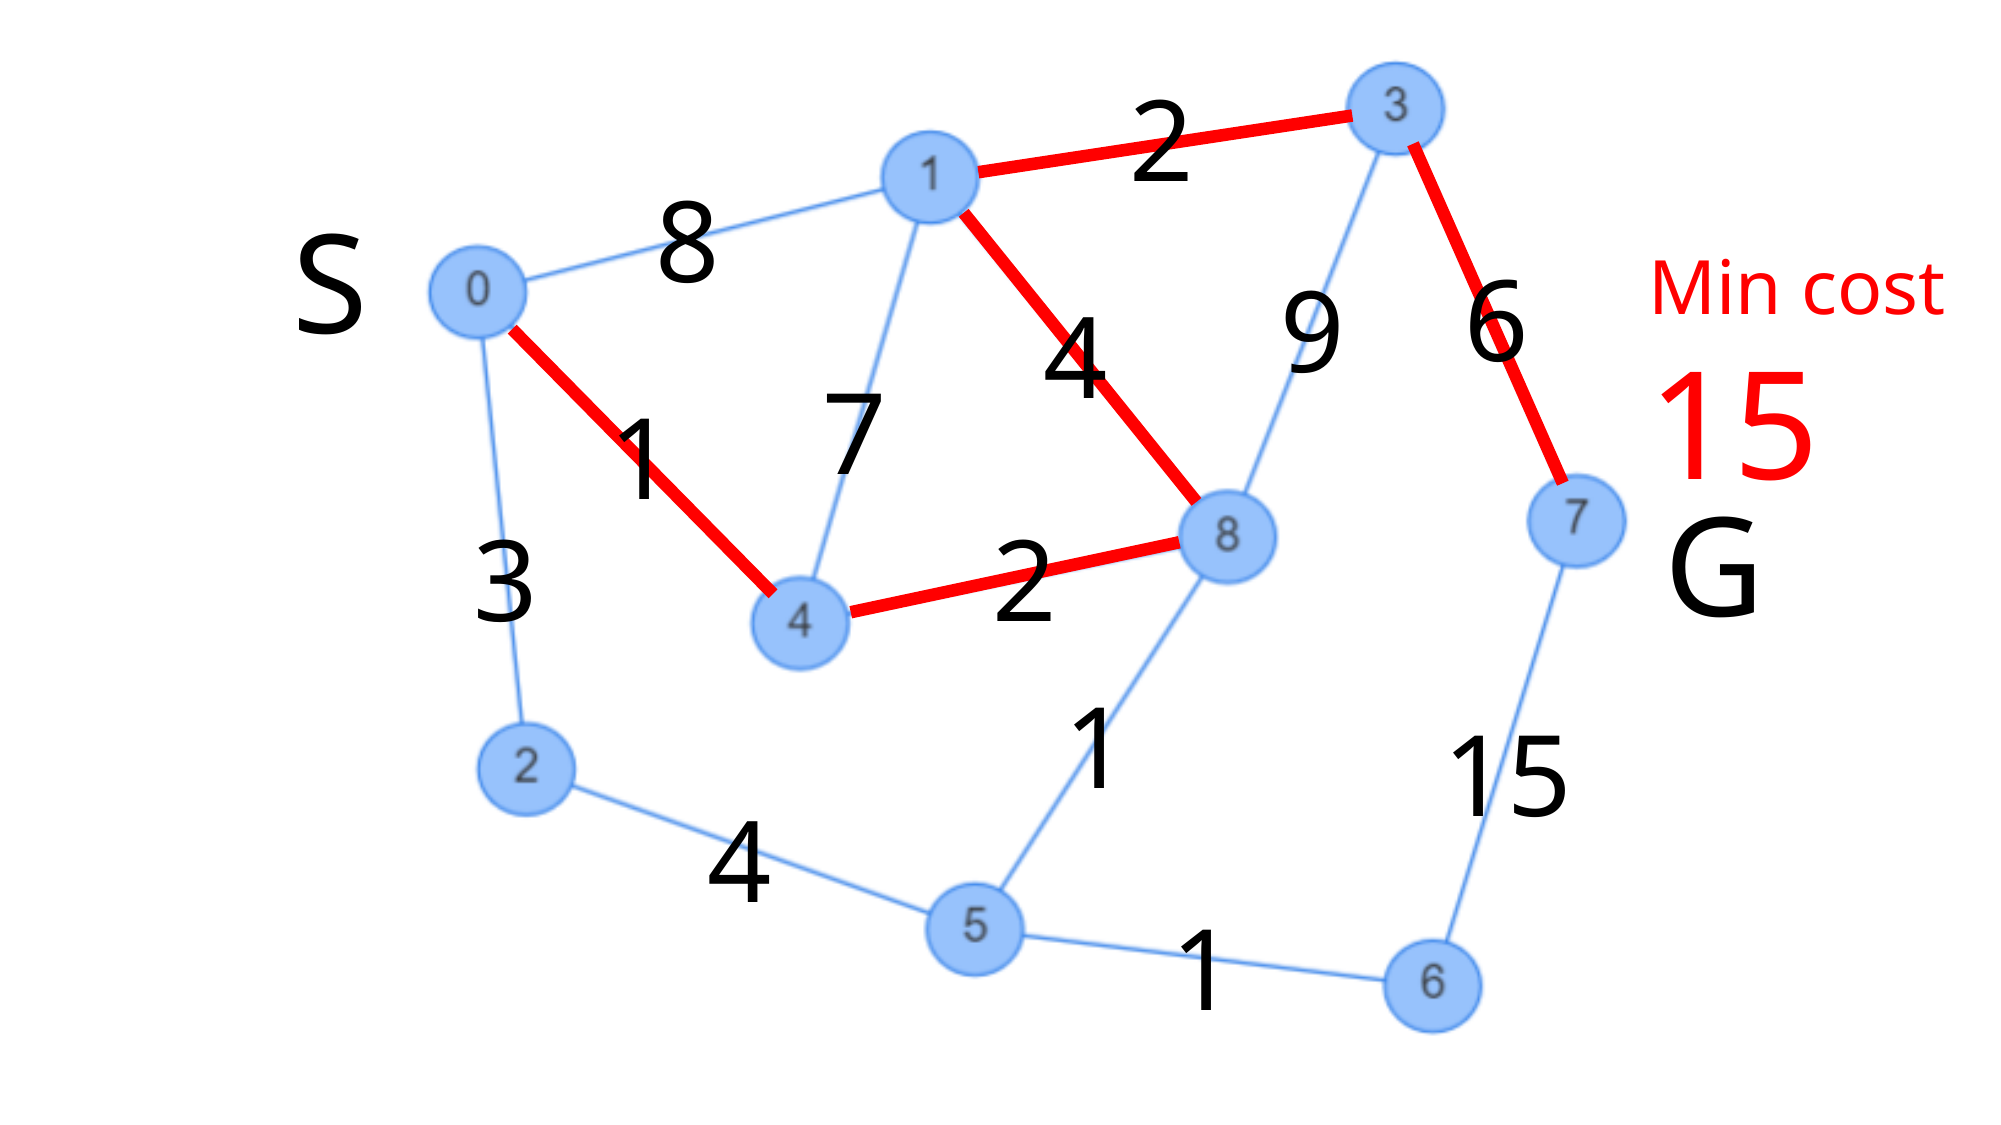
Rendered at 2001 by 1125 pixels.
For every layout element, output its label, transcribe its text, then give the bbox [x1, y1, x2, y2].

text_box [1412, 143, 1563, 484]
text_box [963, 212, 1197, 502]
picture [316, 0, 1723, 1085]
text_box S [277, 188, 316, 369]
text_box Min cost 15 [1723, 232, 2000, 518]
text_box G [1723, 518, 1795, 652]
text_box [850, 542, 1180, 613]
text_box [512, 329, 773, 594]
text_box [978, 115, 1353, 173]
